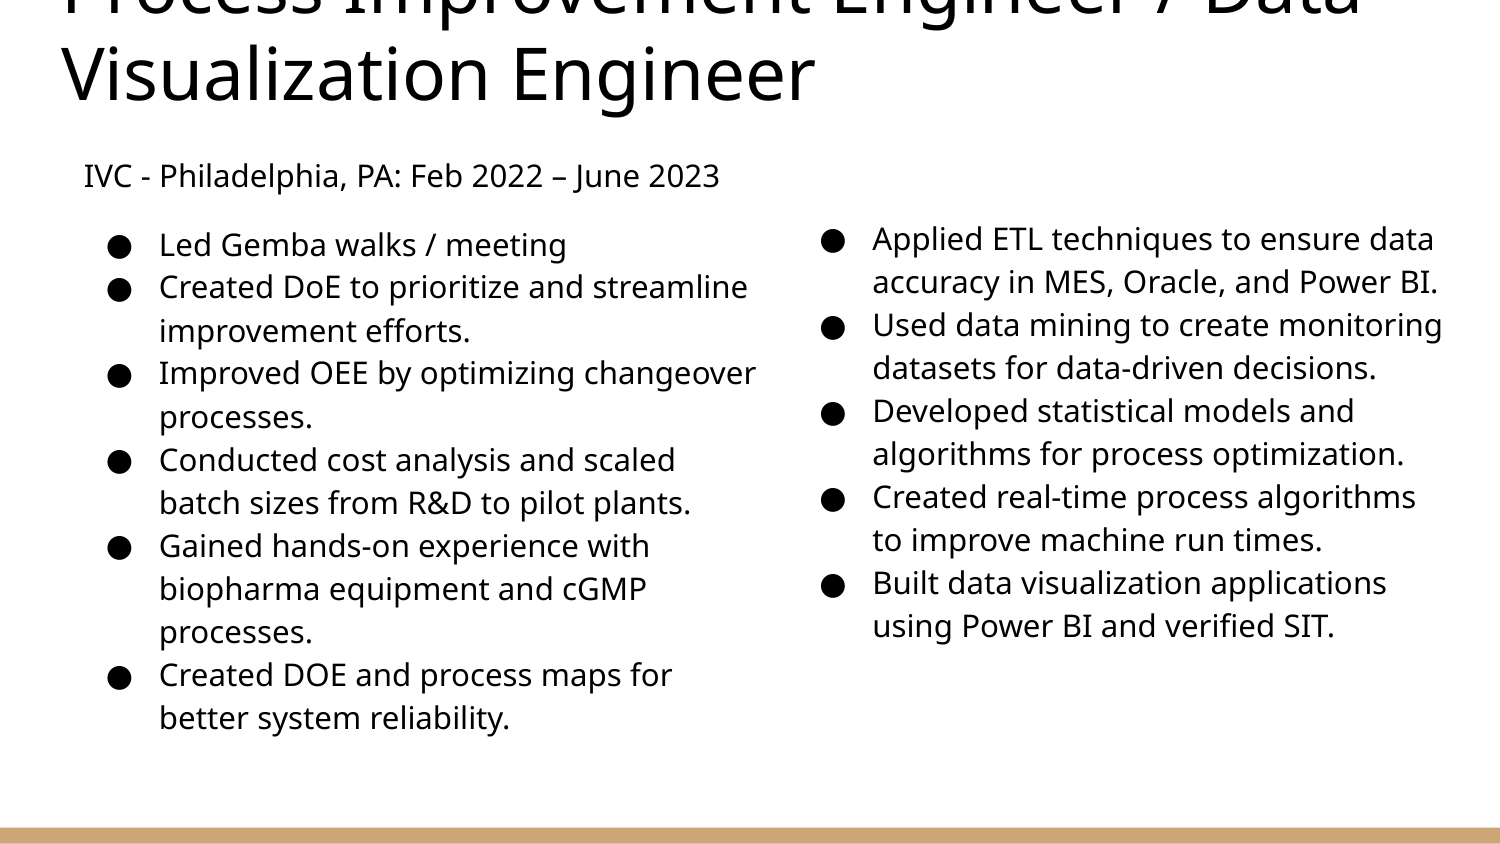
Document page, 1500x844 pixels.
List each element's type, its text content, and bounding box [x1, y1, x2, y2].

list IVC - Philadelphia, PA: Feb 2022 – June 2023 Led Gemba walks / meeting Created DoE to prioritize and streamline improvement efforts. Improved OEE by optimizing changeover processes. Conducted cost analysis and scaled batch sizes from R&D to pilot plants. Gained hands-on experience with biopharma equipment and cGMP processes. Created DOE and process maps for better system reliability. [68, 136, 774, 796]
list Applied ETL techniques to ensure data accuracy in MES, Oracle, and Power BI. Used data mining to create monitoring datasets for data-driven decisions. Developed statistical models and algorithms for process optimization. Created real-time process algorithms to improve machine run times. Built data visualization applications using Power BI and verified SIT. [782, 136, 1466, 687]
title Process Improvement Engineer / Data Visualization Engineer [46, 0, 1486, 131]
